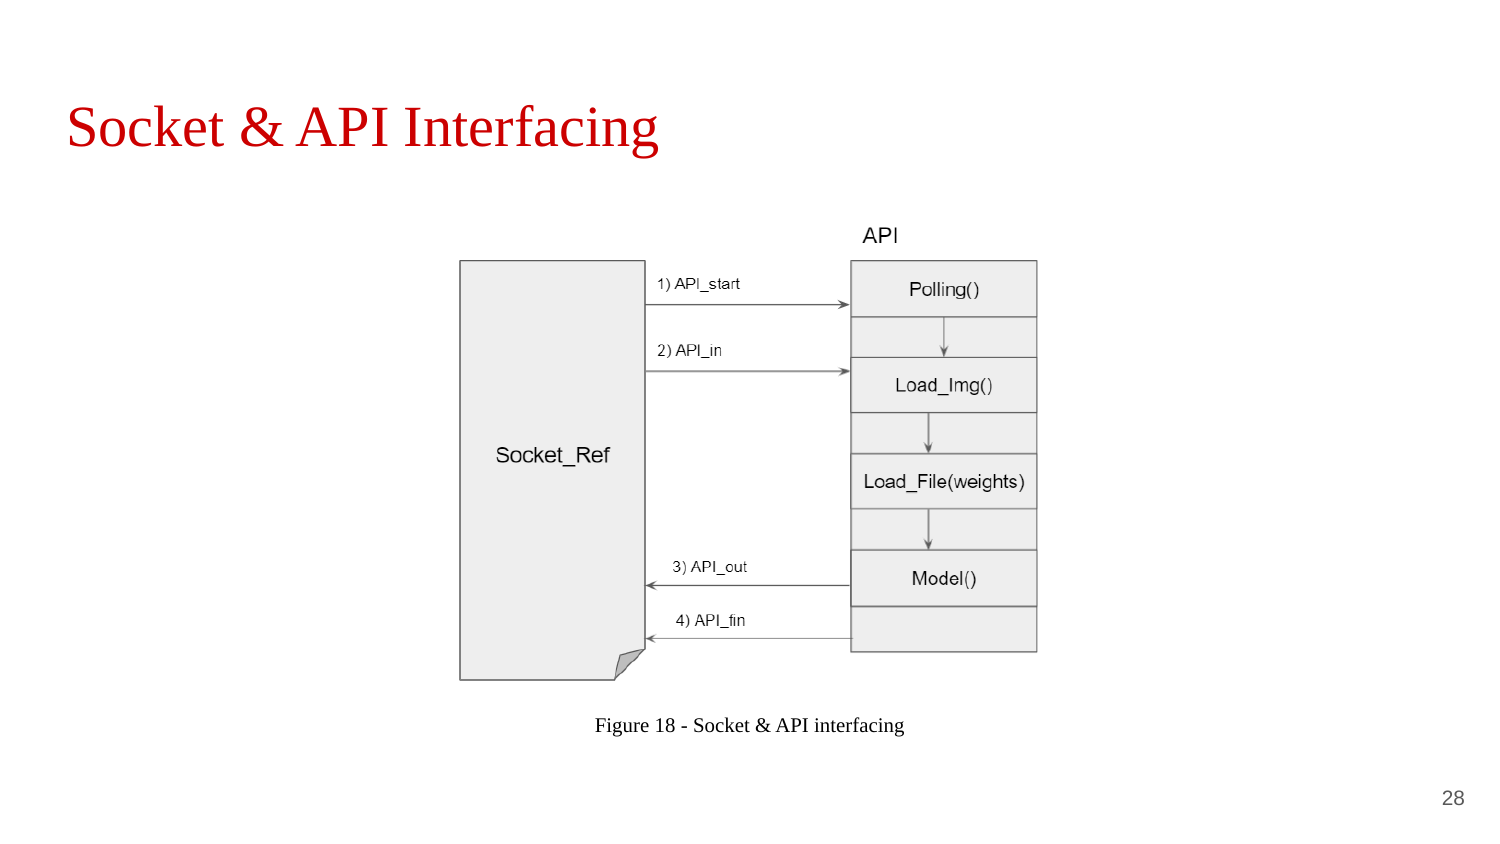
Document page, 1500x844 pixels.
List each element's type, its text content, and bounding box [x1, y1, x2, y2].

picture [451, 216, 1049, 685]
text_box Figure 18 - Socket & API interfacing [503, 694, 996, 752]
title Socket & API Interfacing [51, 72, 1449, 167]
slide_number ‹#› [1389, 764, 1480, 830]
